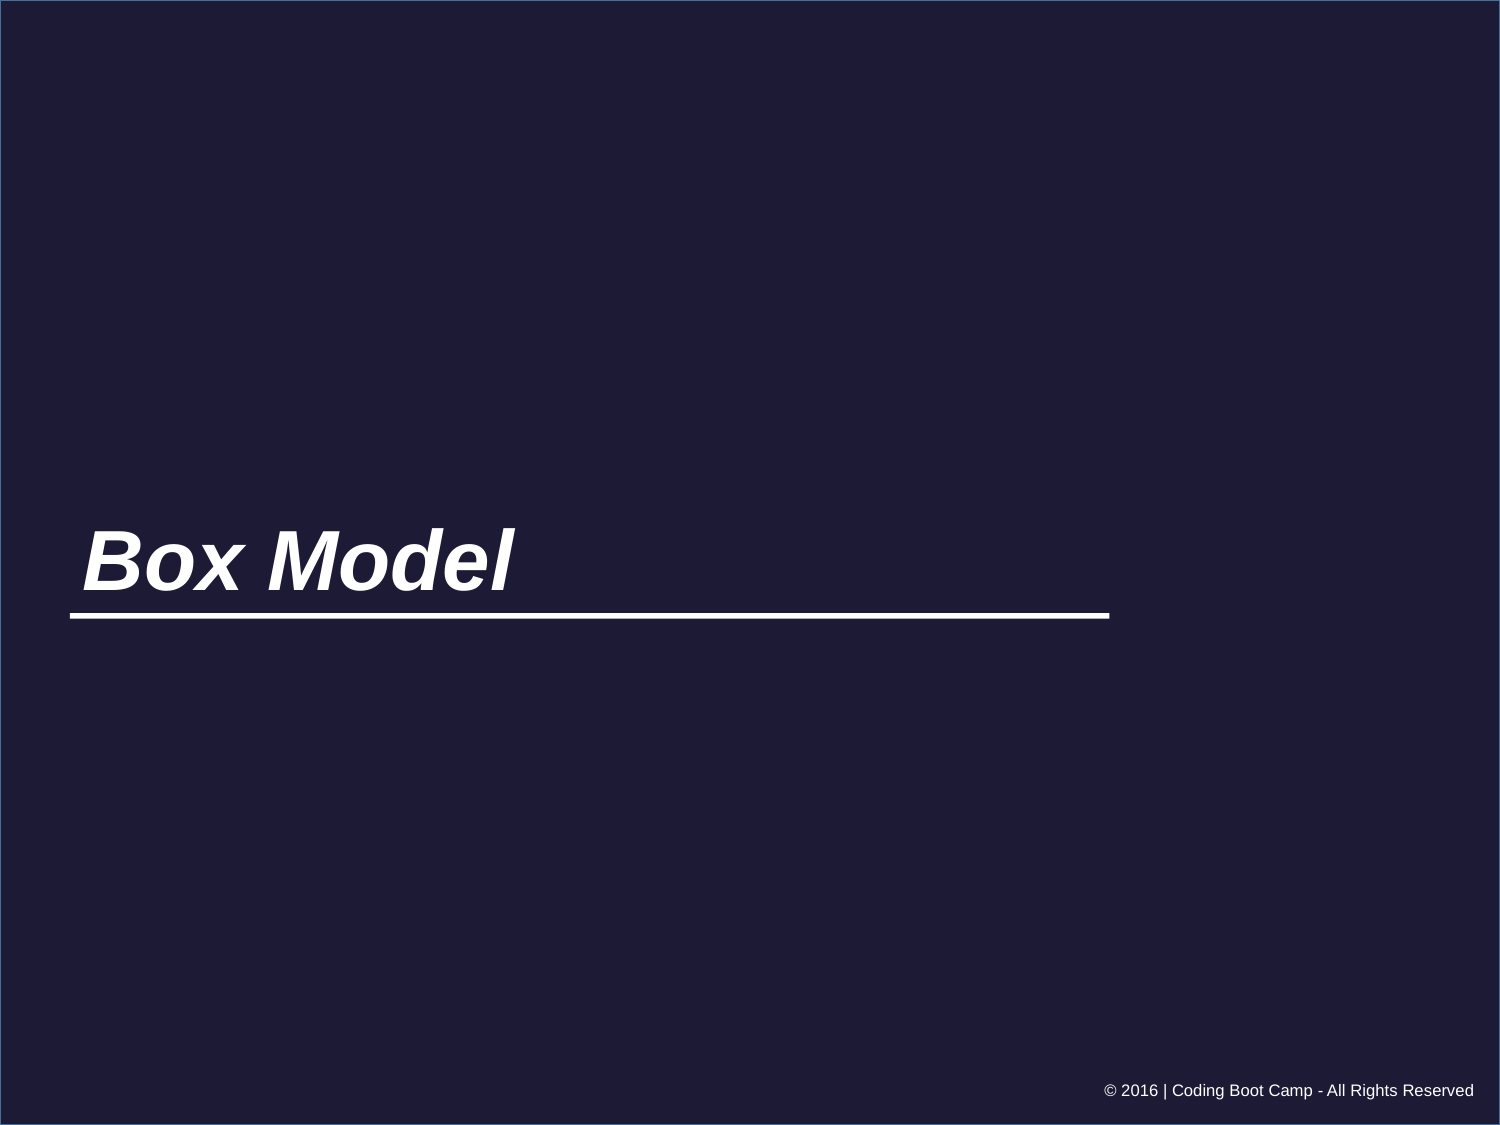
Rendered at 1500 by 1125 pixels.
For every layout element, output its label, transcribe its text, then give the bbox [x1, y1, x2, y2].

title Box Model [74, 490, 1426, 635]
